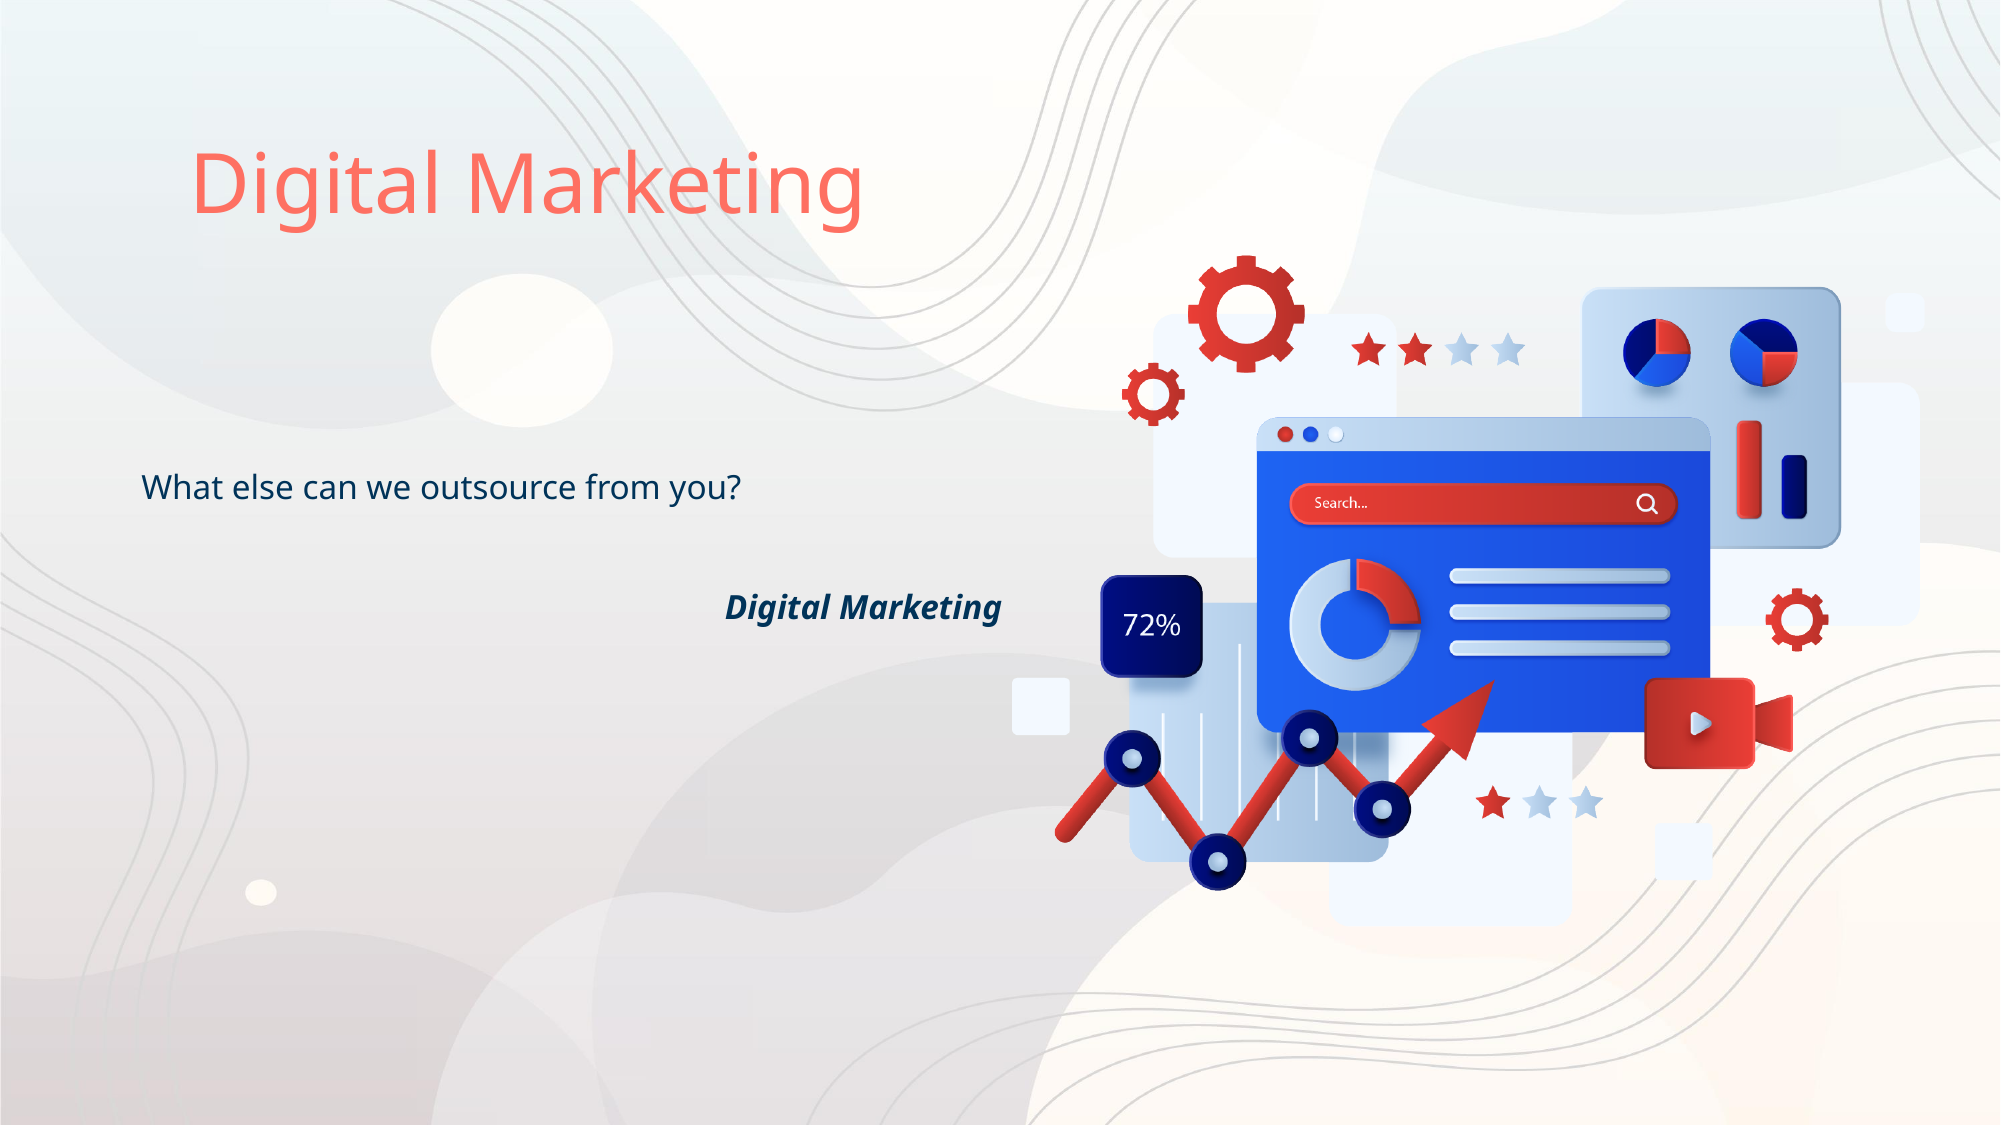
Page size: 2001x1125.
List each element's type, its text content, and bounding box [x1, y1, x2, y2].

picture [0, 0, 2001, 1125]
text_box Digital Marketing [175, 122, 883, 238]
text_box What else can we outsource from you? Digital Marketing [126, 459, 1012, 634]
